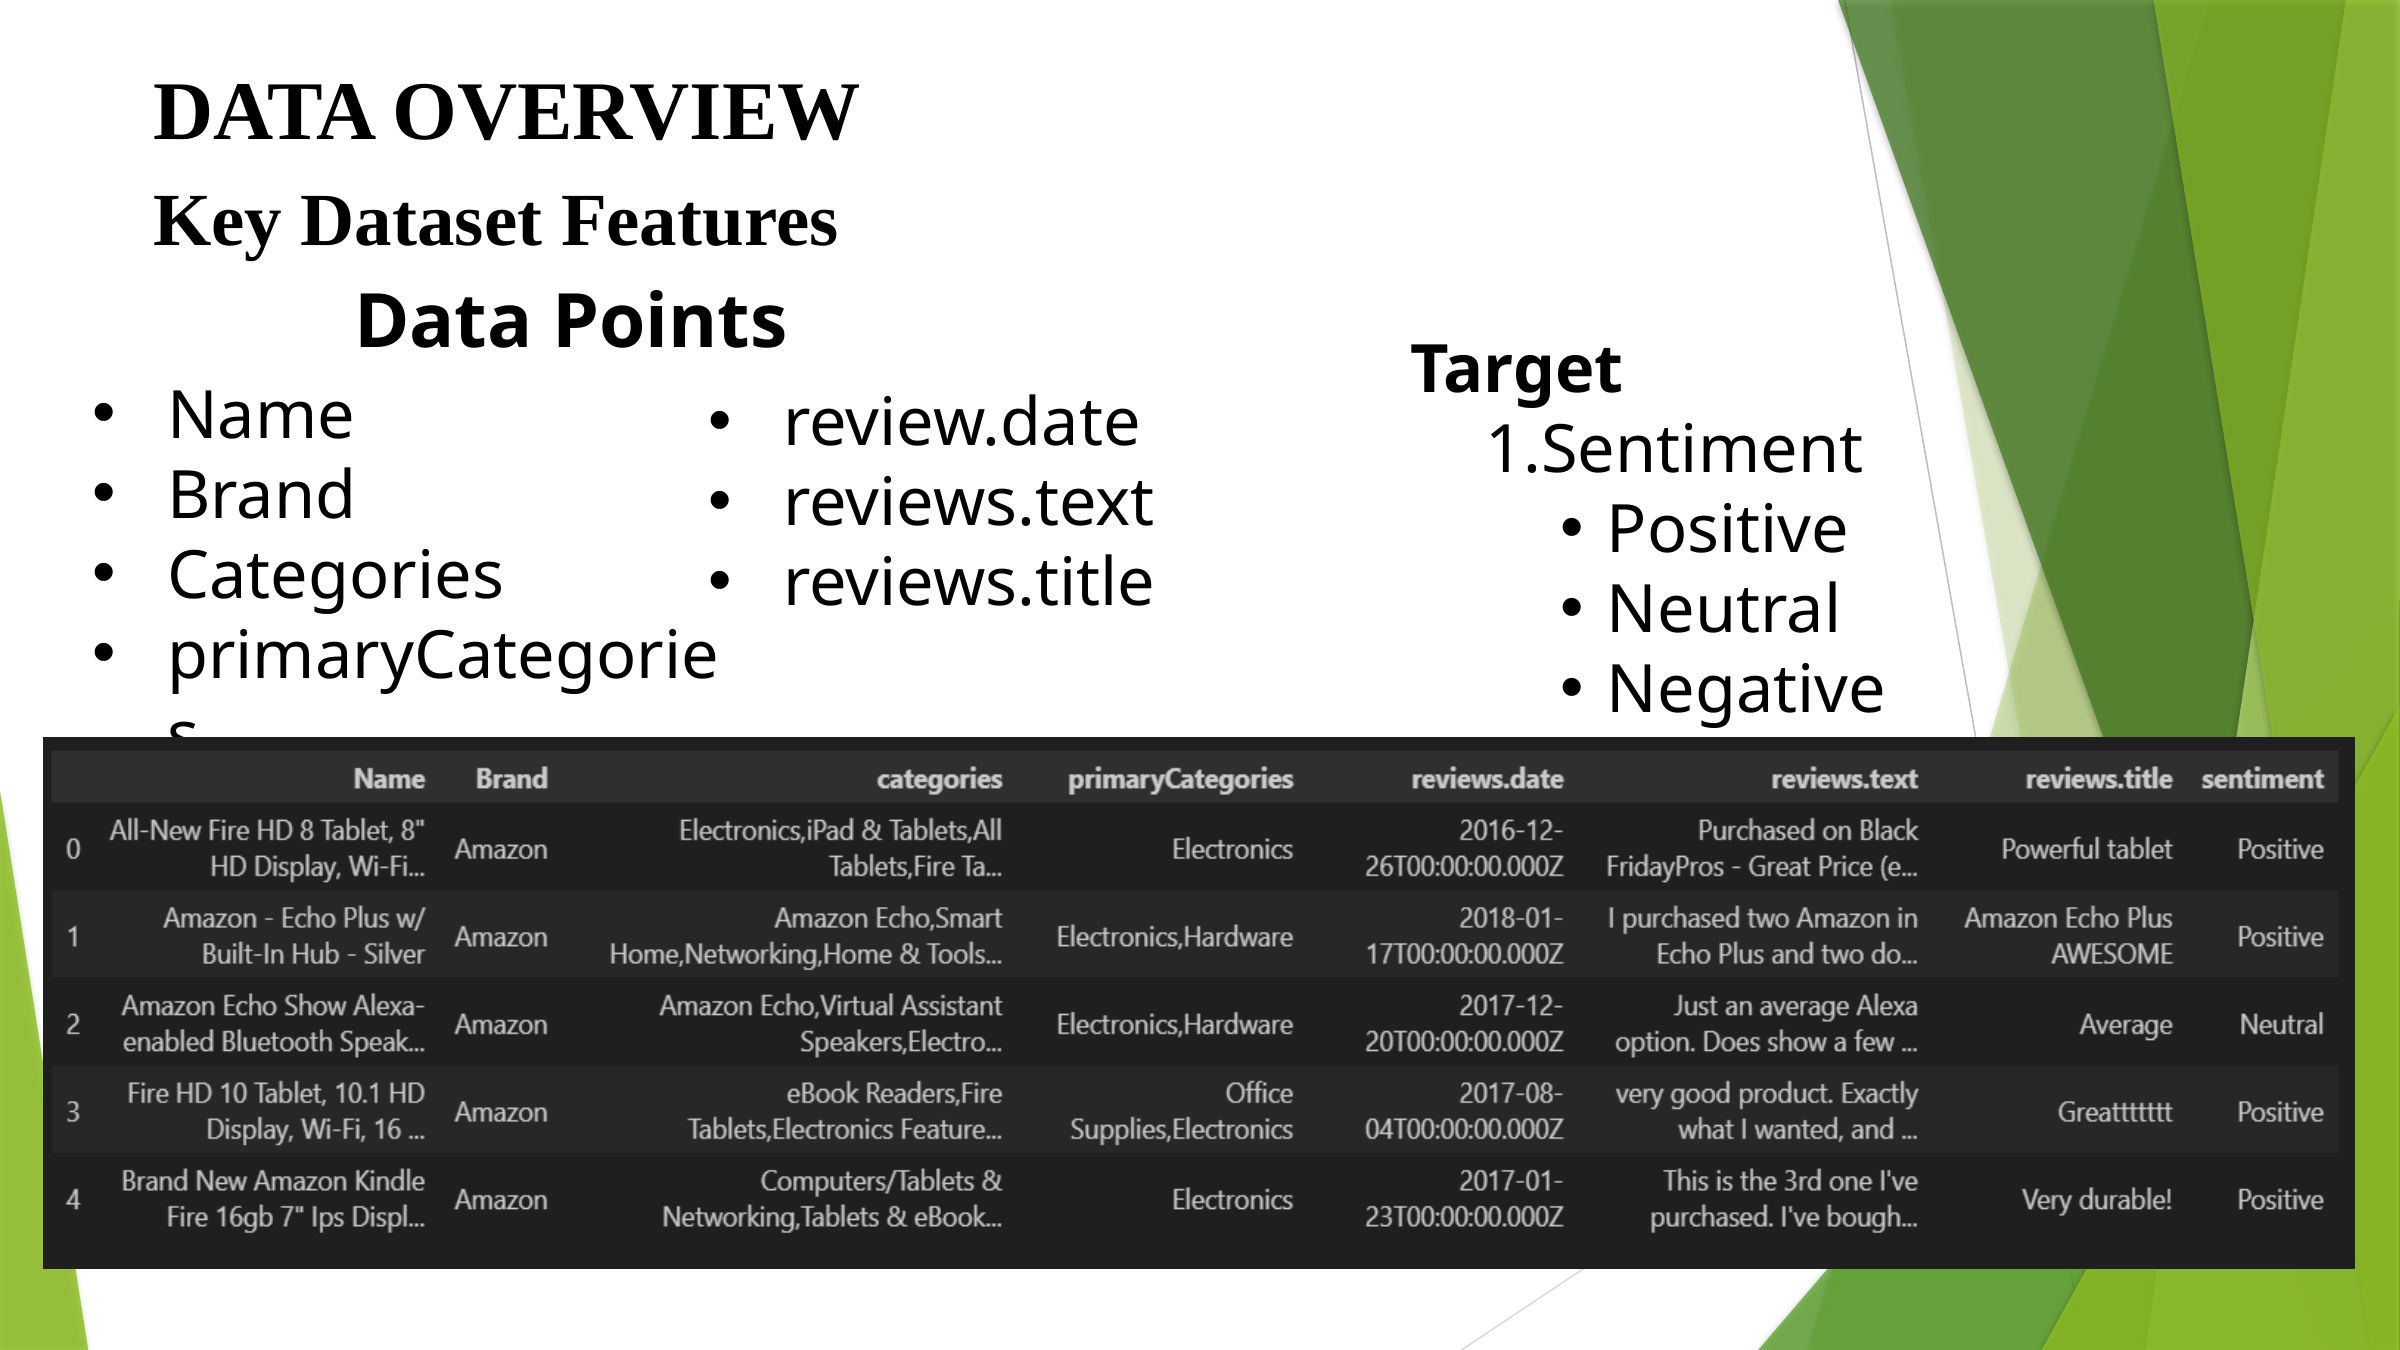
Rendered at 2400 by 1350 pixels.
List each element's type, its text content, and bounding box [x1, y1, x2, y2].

picture [43, 737, 2356, 1270]
text_box Data Points [339, 265, 822, 371]
text_box DATA OVERVIEW [153, 40, 1084, 157]
text_box review.date reviews.text reviews.title [618, 371, 1417, 627]
text_box Name Brand Categories primaryCategories [17, 371, 732, 736]
text_box Key Dataset Features [153, 202, 844, 261]
text_box Target Sentiment Positive Neutral Negative [1395, 318, 2175, 734]
